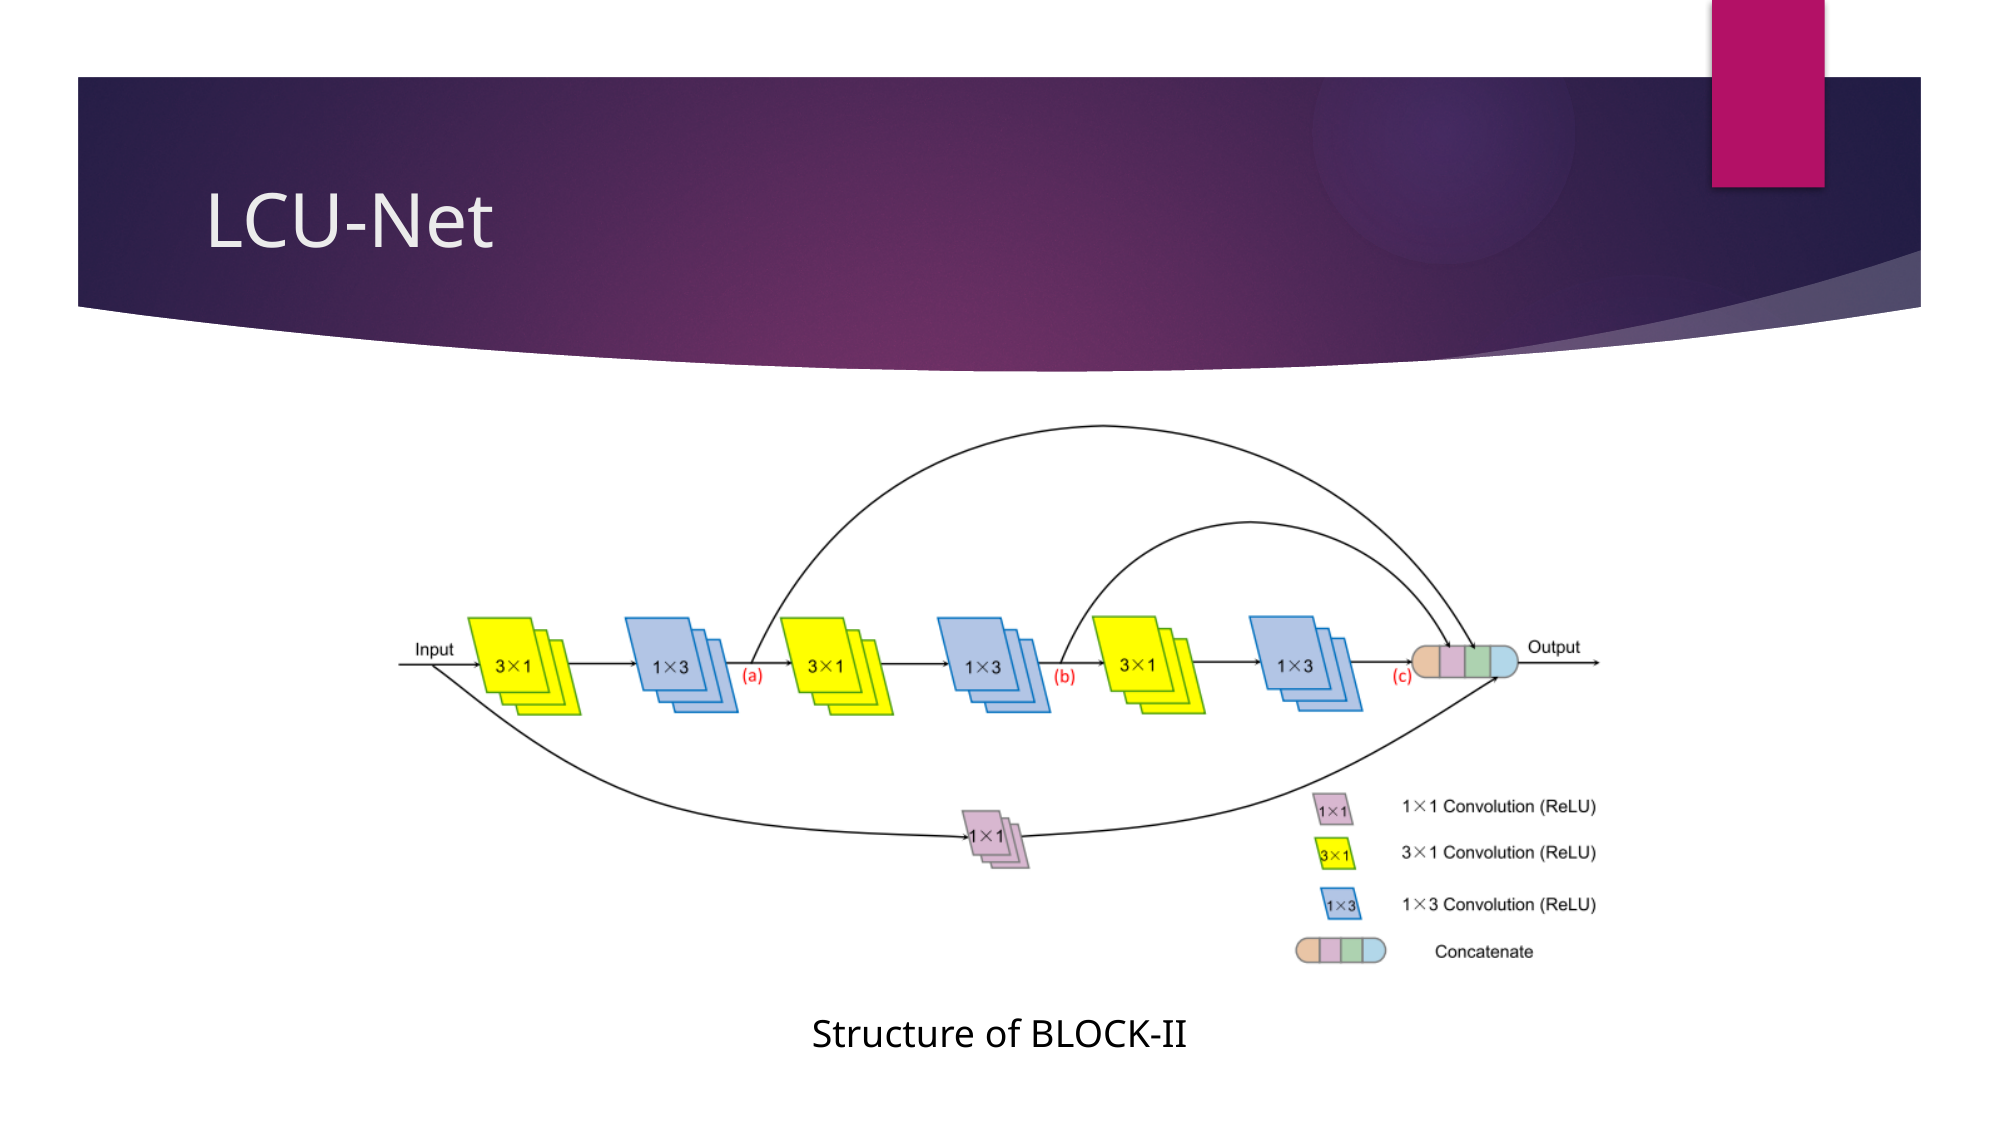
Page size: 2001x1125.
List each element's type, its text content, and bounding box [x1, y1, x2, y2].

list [377, 411, 1623, 973]
text_box Structure of BLOCK-II [797, 1002, 1203, 1063]
title LCU-Net [189, 159, 1627, 276]
